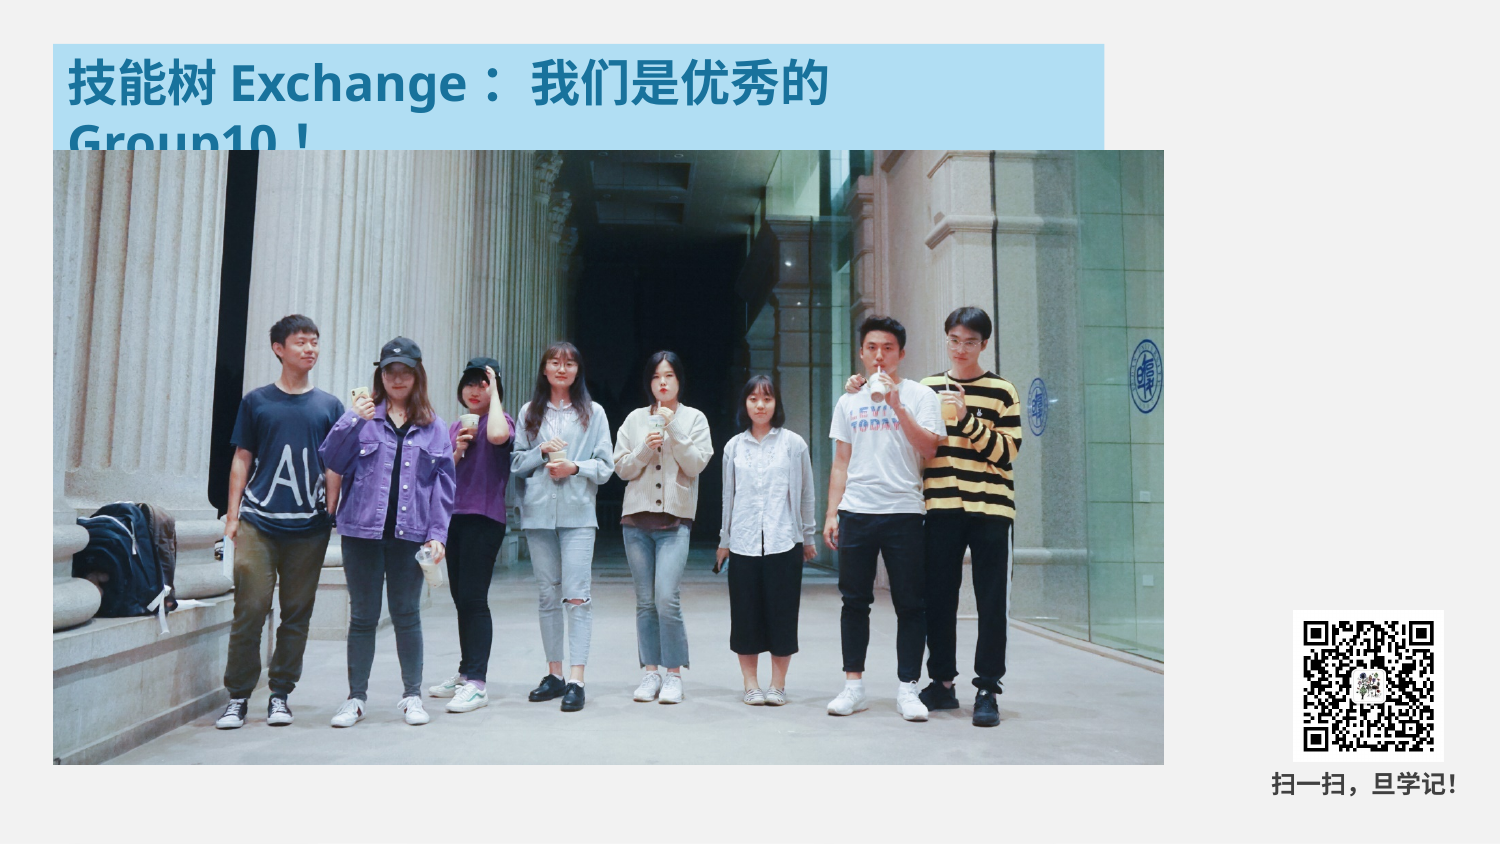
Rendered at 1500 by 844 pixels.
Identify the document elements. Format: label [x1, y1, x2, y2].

picture [1293, 610, 1444, 762]
picture [52, 149, 1164, 765]
